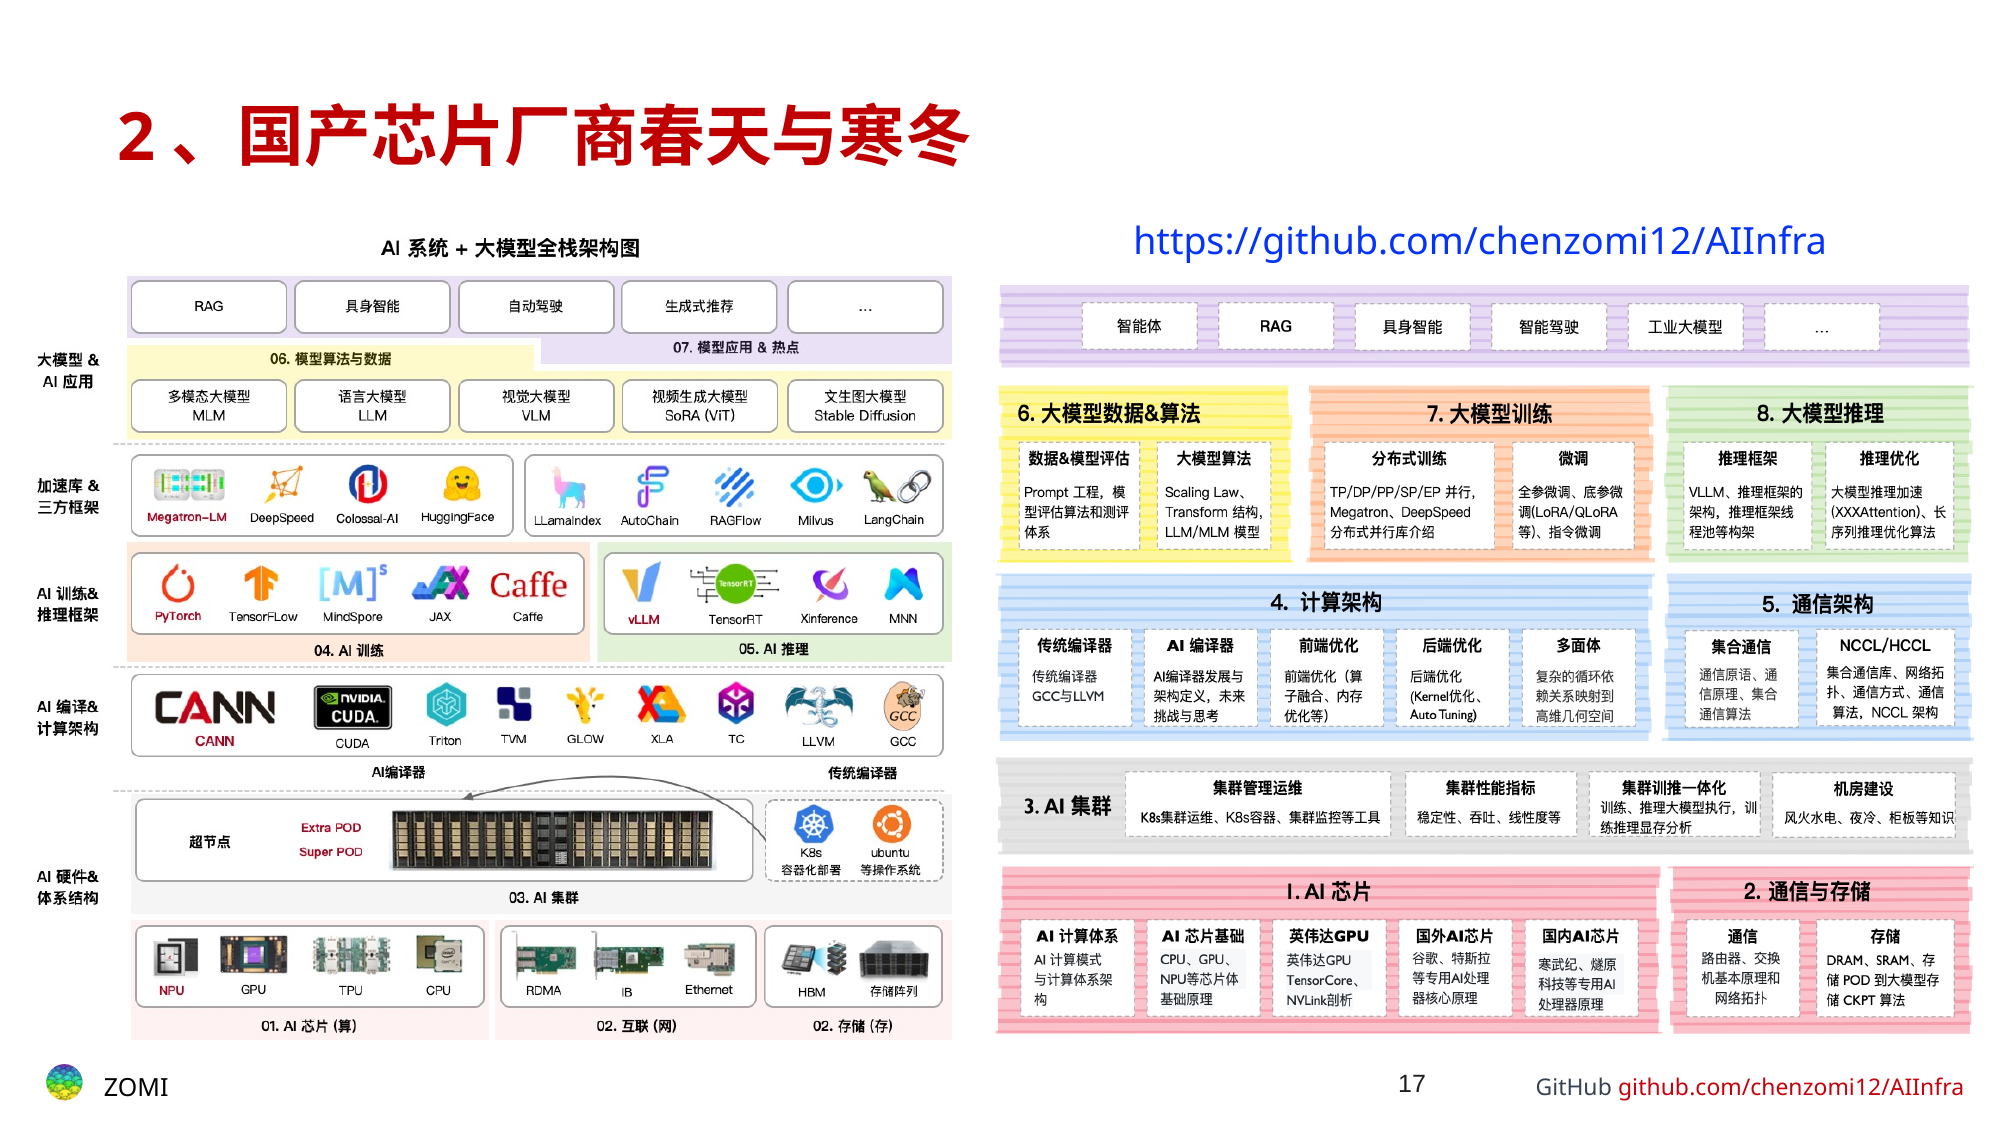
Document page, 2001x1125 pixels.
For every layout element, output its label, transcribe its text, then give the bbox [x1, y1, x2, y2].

picture [986, 285, 1975, 1035]
picture [47, 1065, 82, 1100]
title 2、国产芯片厂商春天与寒冬 [102, 85, 1901, 183]
picture [31, 228, 952, 1041]
text_box https://github.com/chenzomi12/AIInfra [1047, 209, 1914, 270]
